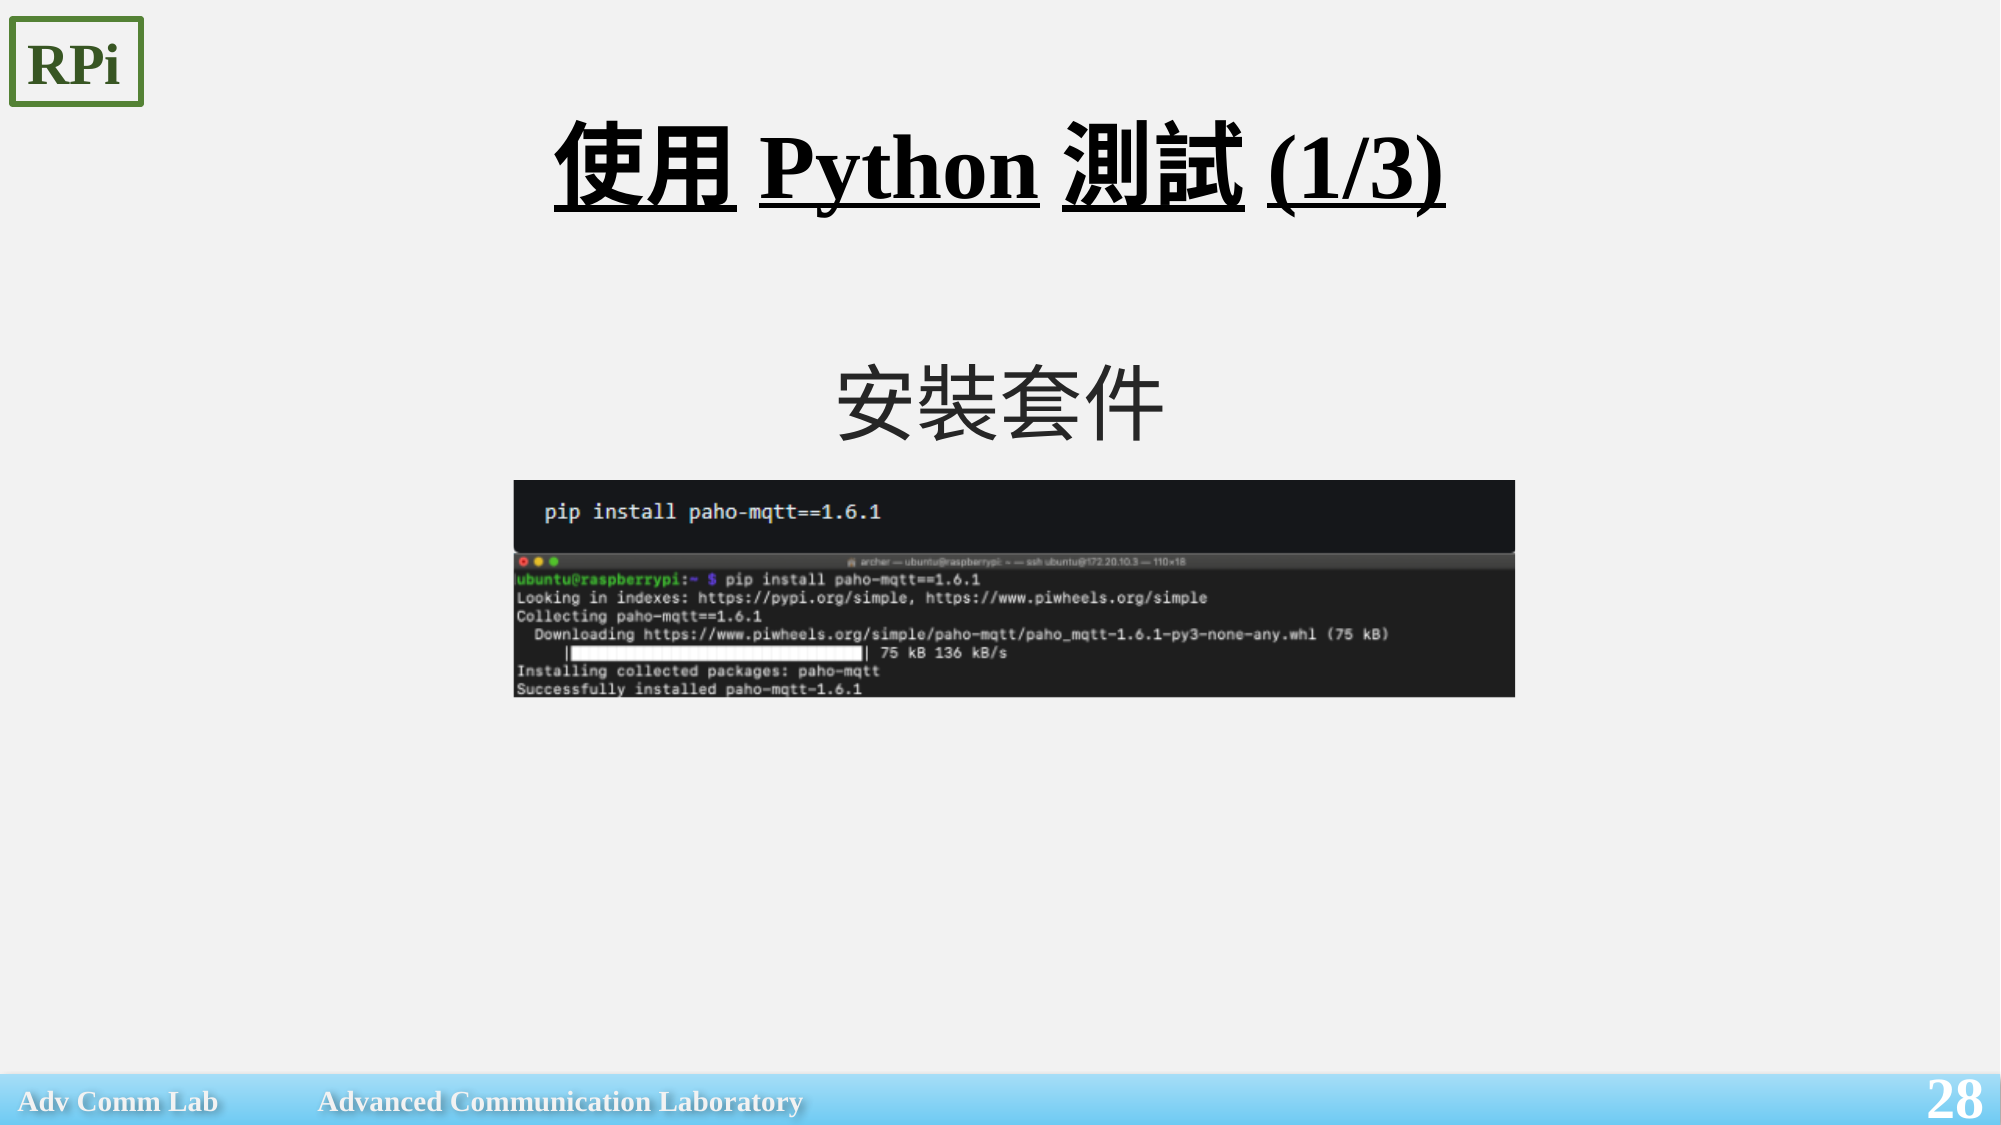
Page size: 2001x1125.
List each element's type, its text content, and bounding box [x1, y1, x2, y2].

list 安裝套件 [620, 354, 1379, 480]
picture [513, 480, 1516, 698]
text_box RPi [12, 19, 141, 104]
title 使用Python測試(1/3) [137, 59, 1863, 278]
slide_number 28 [1550, 1065, 2000, 1125]
